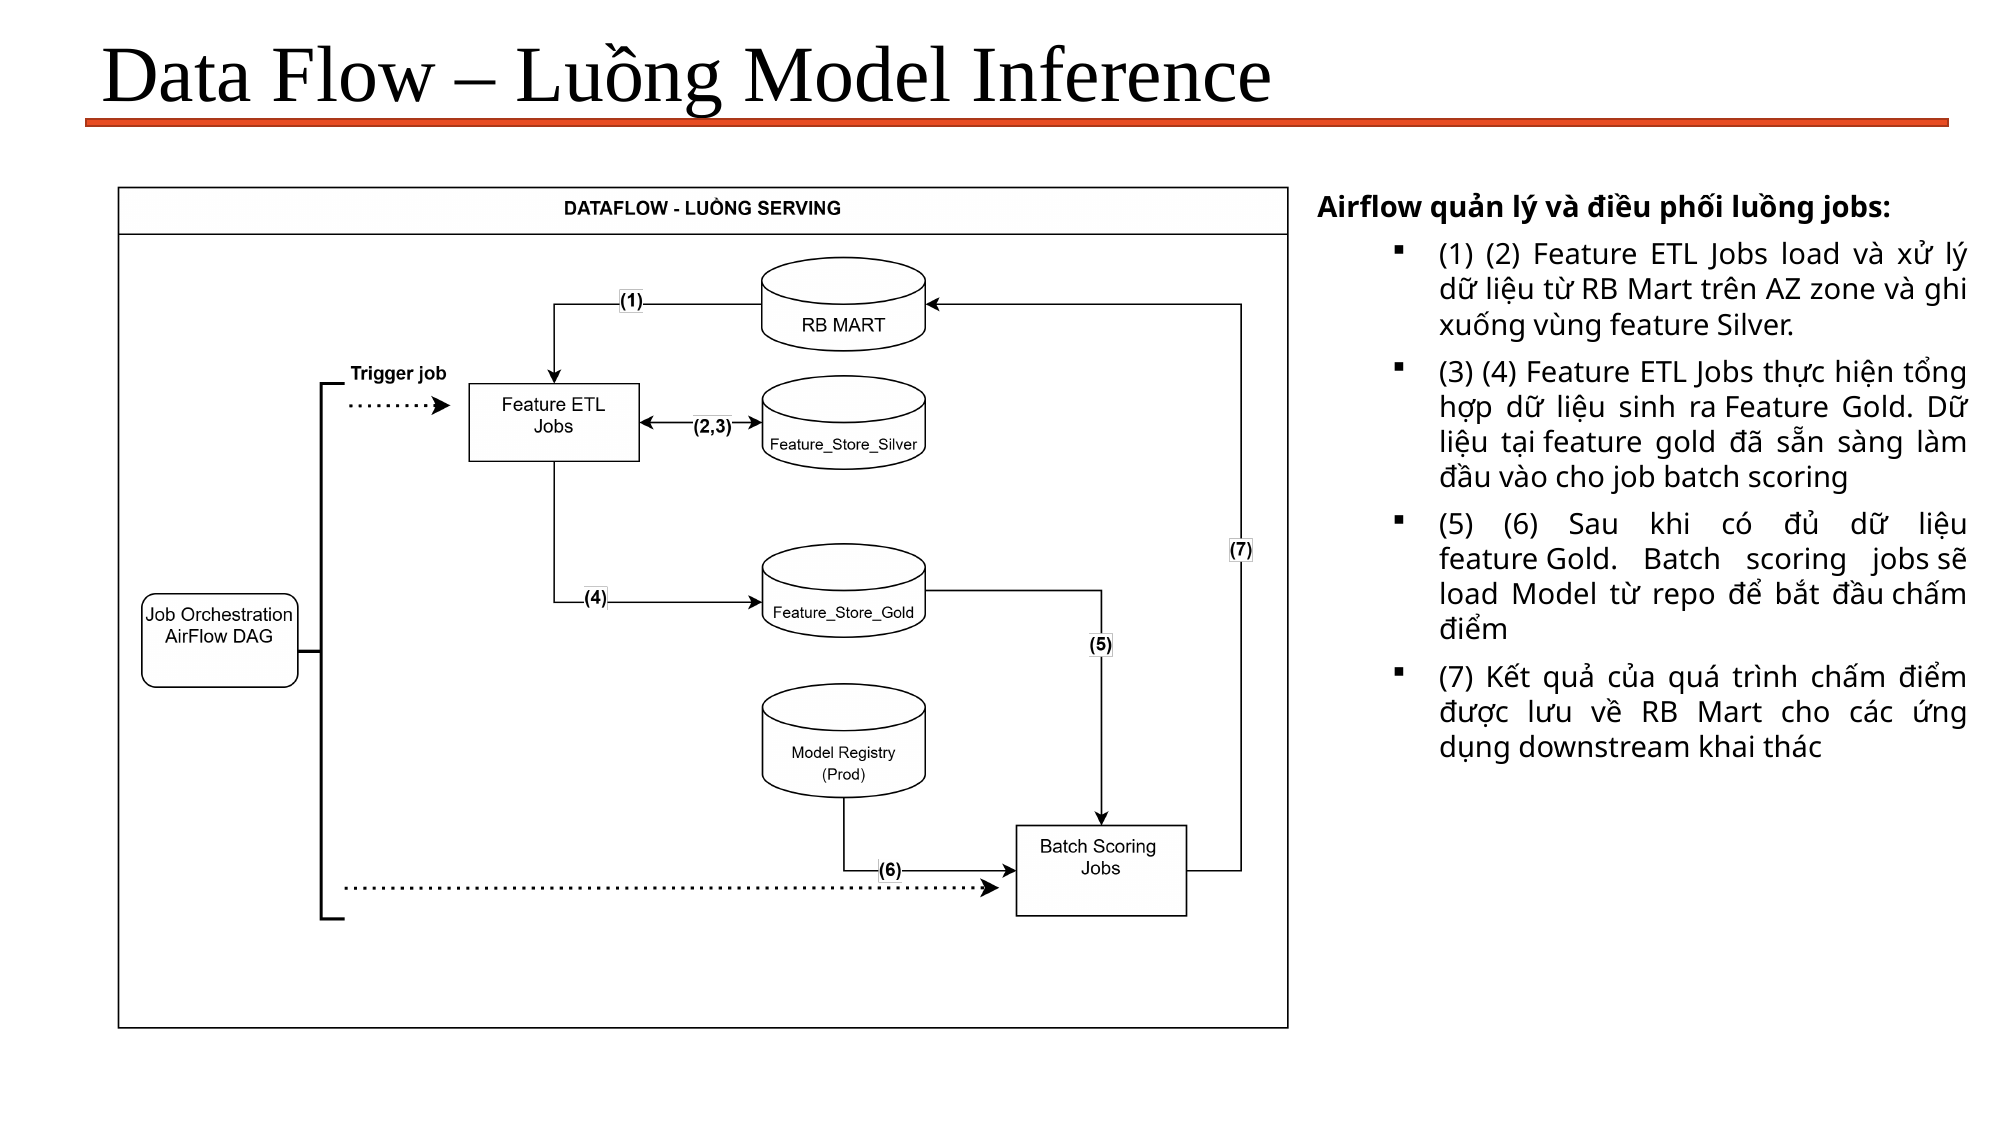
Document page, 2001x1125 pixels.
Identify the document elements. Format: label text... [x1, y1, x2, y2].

title Data Flow – Luồng Model Inference [86, 24, 1854, 118]
text_box Airflow quản lý và điều phối luồng jobs: (1) (2) Feature ETL Jobs load và xử lý dữ liệu từ RB Mart trên AZ zone và ghi xuống vùng feature Silver. (3) (4) Feature ETL Jobs thực hiện tổng hợp dữ liệu sinh ra Feature Gold. Dữ liệu tại feature gold đã sẵn sàng làm đầu vào cho job batch scoring (5) (6) Sau khi có đủ dữ liệu feature Gold. Batch scoring jobs sẽ load Model từ repo để bắt đầu chấm điểm (7) Kết quả của quá trình chấm điểm được lưu về RB Mart cho các ứng dụng downstream khai thác [1302, 180, 1984, 1125]
text_box [85, 118, 1949, 127]
picture [102, 171, 1304, 1044]
